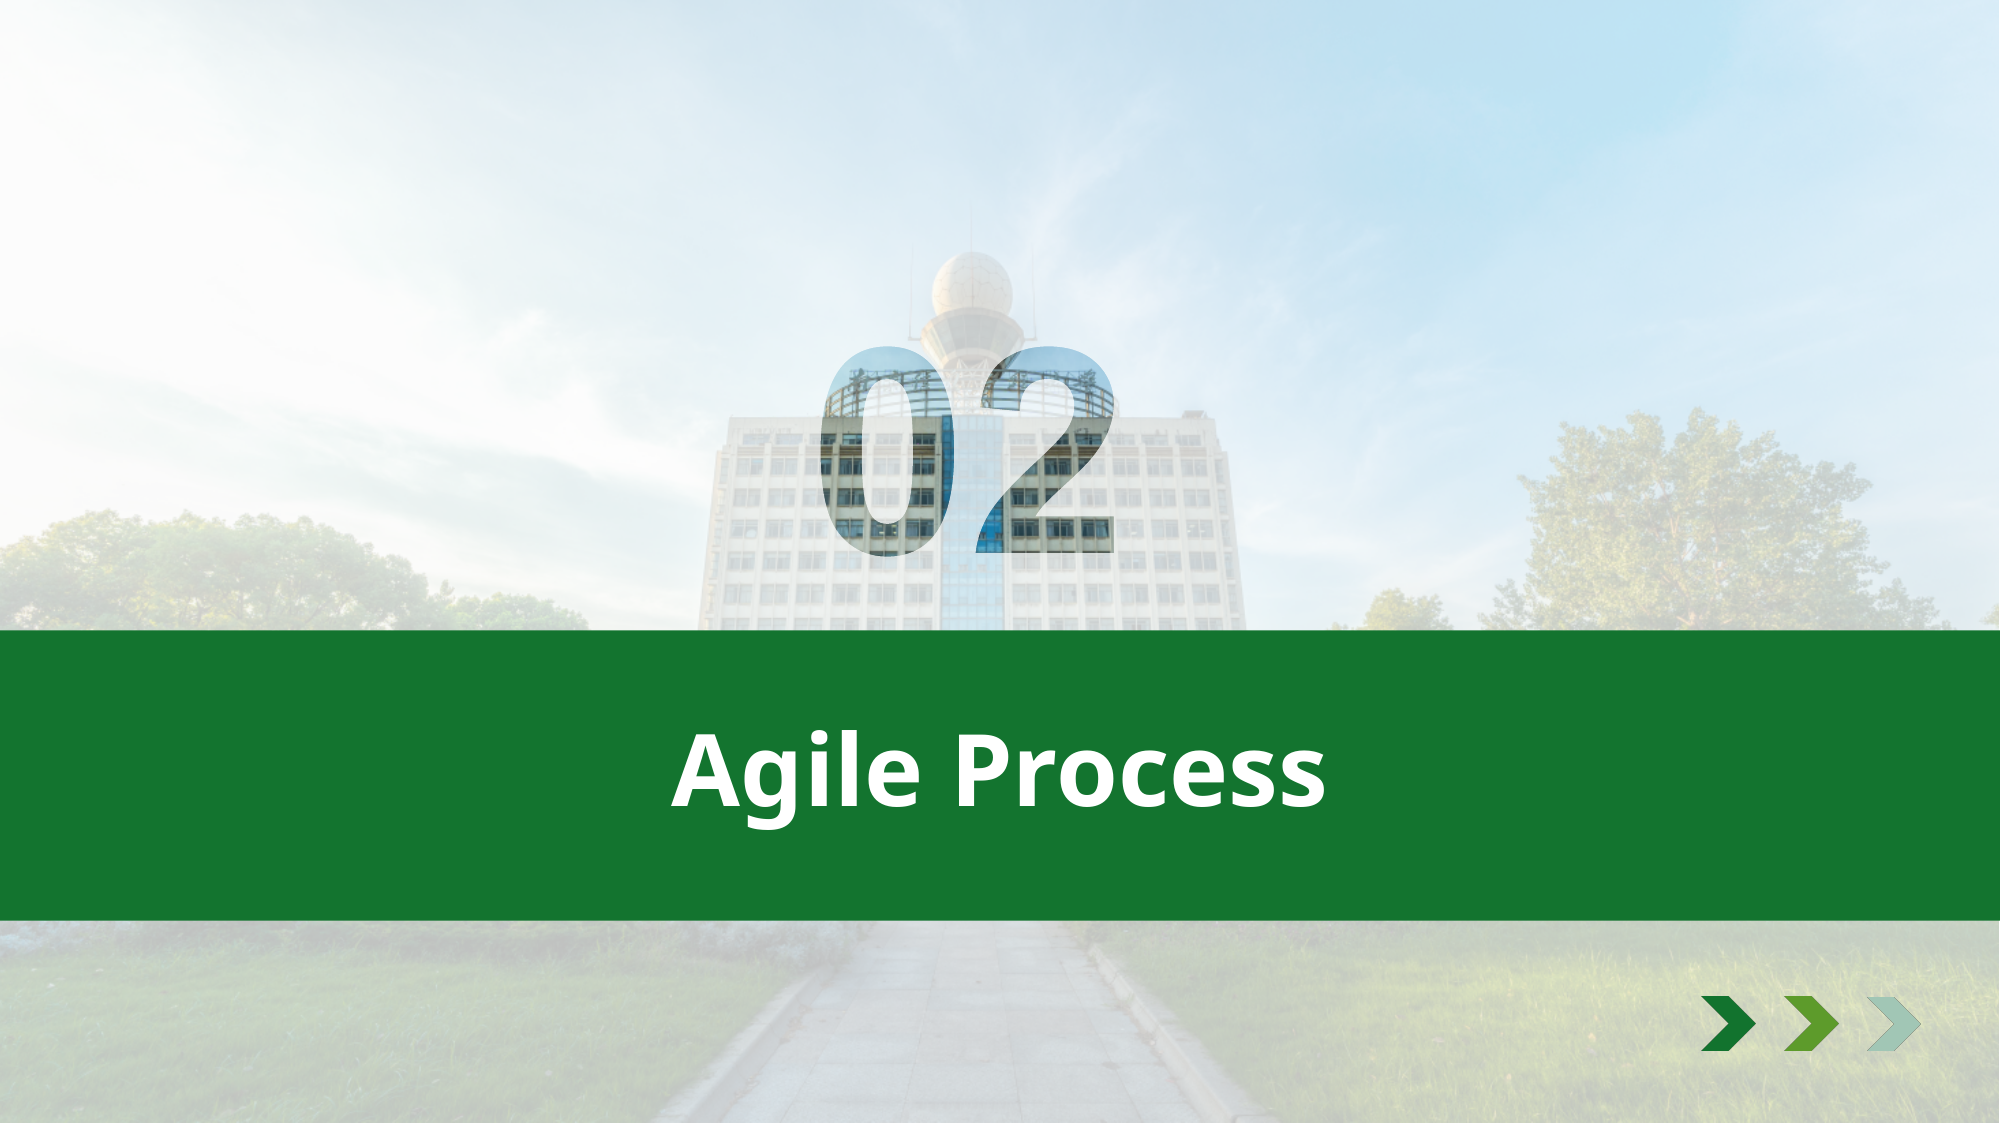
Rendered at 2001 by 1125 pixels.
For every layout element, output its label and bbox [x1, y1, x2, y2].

text_box [0, 629, 2000, 922]
picture [0, 922, 2000, 1123]
picture [0, 0, 2000, 629]
